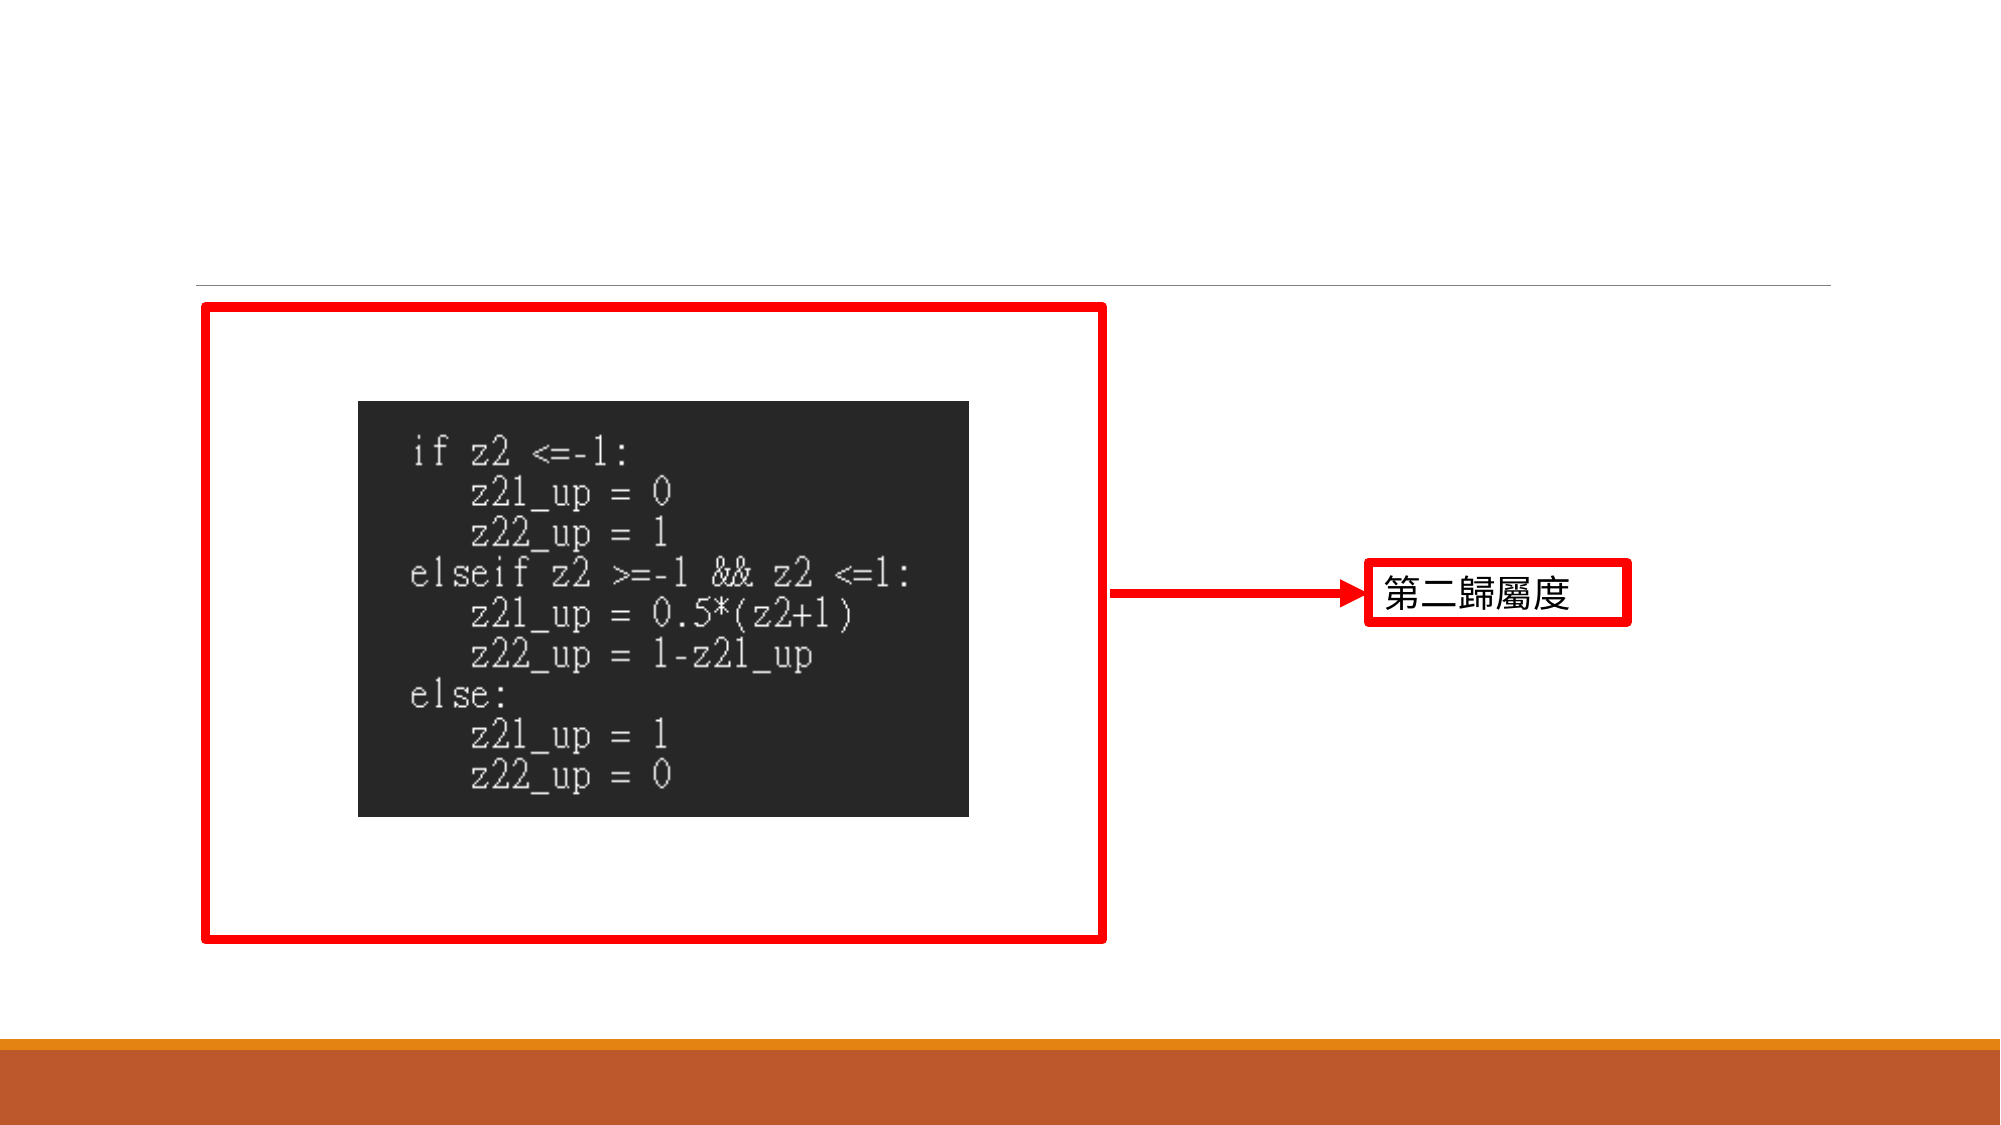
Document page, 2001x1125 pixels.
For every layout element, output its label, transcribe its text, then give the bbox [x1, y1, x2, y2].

text_box [204, 306, 1104, 941]
text_box 第二歸屬度 [1368, 562, 1627, 623]
picture [358, 400, 970, 817]
